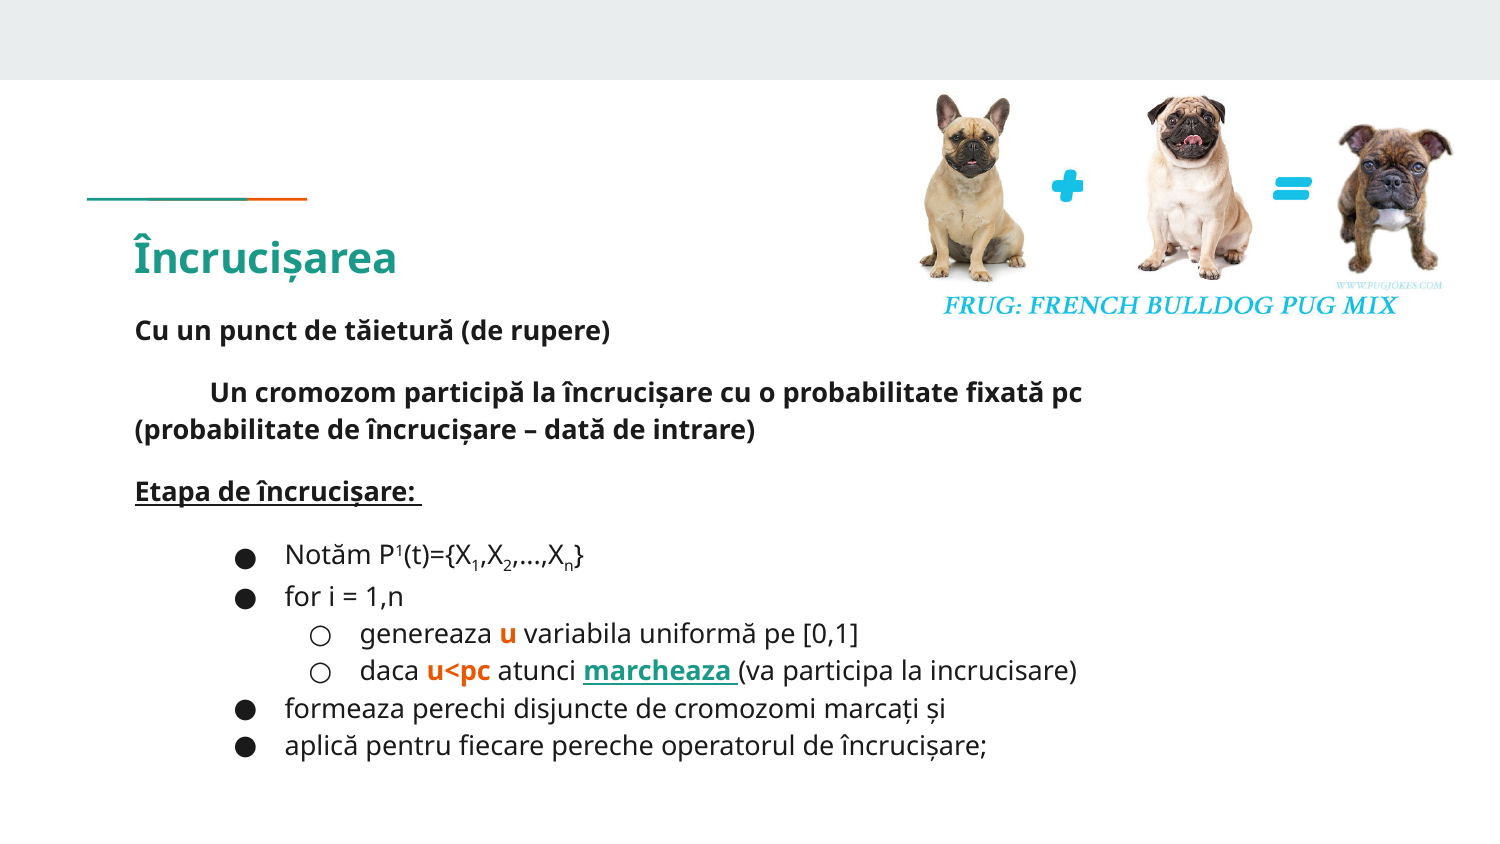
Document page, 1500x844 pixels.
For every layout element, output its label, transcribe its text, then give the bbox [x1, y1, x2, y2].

list Cu un punct de tăietură (de rupere) Un cromozom participă la încrucișare cu o probabilitate fixată pc (probabilitate de încrucișare – dată de intrare) Etapa de încrucișare: Notăm P1(t)={X1,X2,...,Xn} for i = 1,n genereaza u variabila uniformă pe [0,1] daca u<pc atunci marcheaza (va participa la incrucisare) formeaza perechi disjuncte de cromozomi marcați și aplică pentru fiecare pereche operatorul de încrucișare; descendeții rezultați înlocuiesc părinții în populație [119, 293, 1200, 834]
title Încrucișarea [119, 216, 849, 293]
picture [854, 83, 1500, 322]
